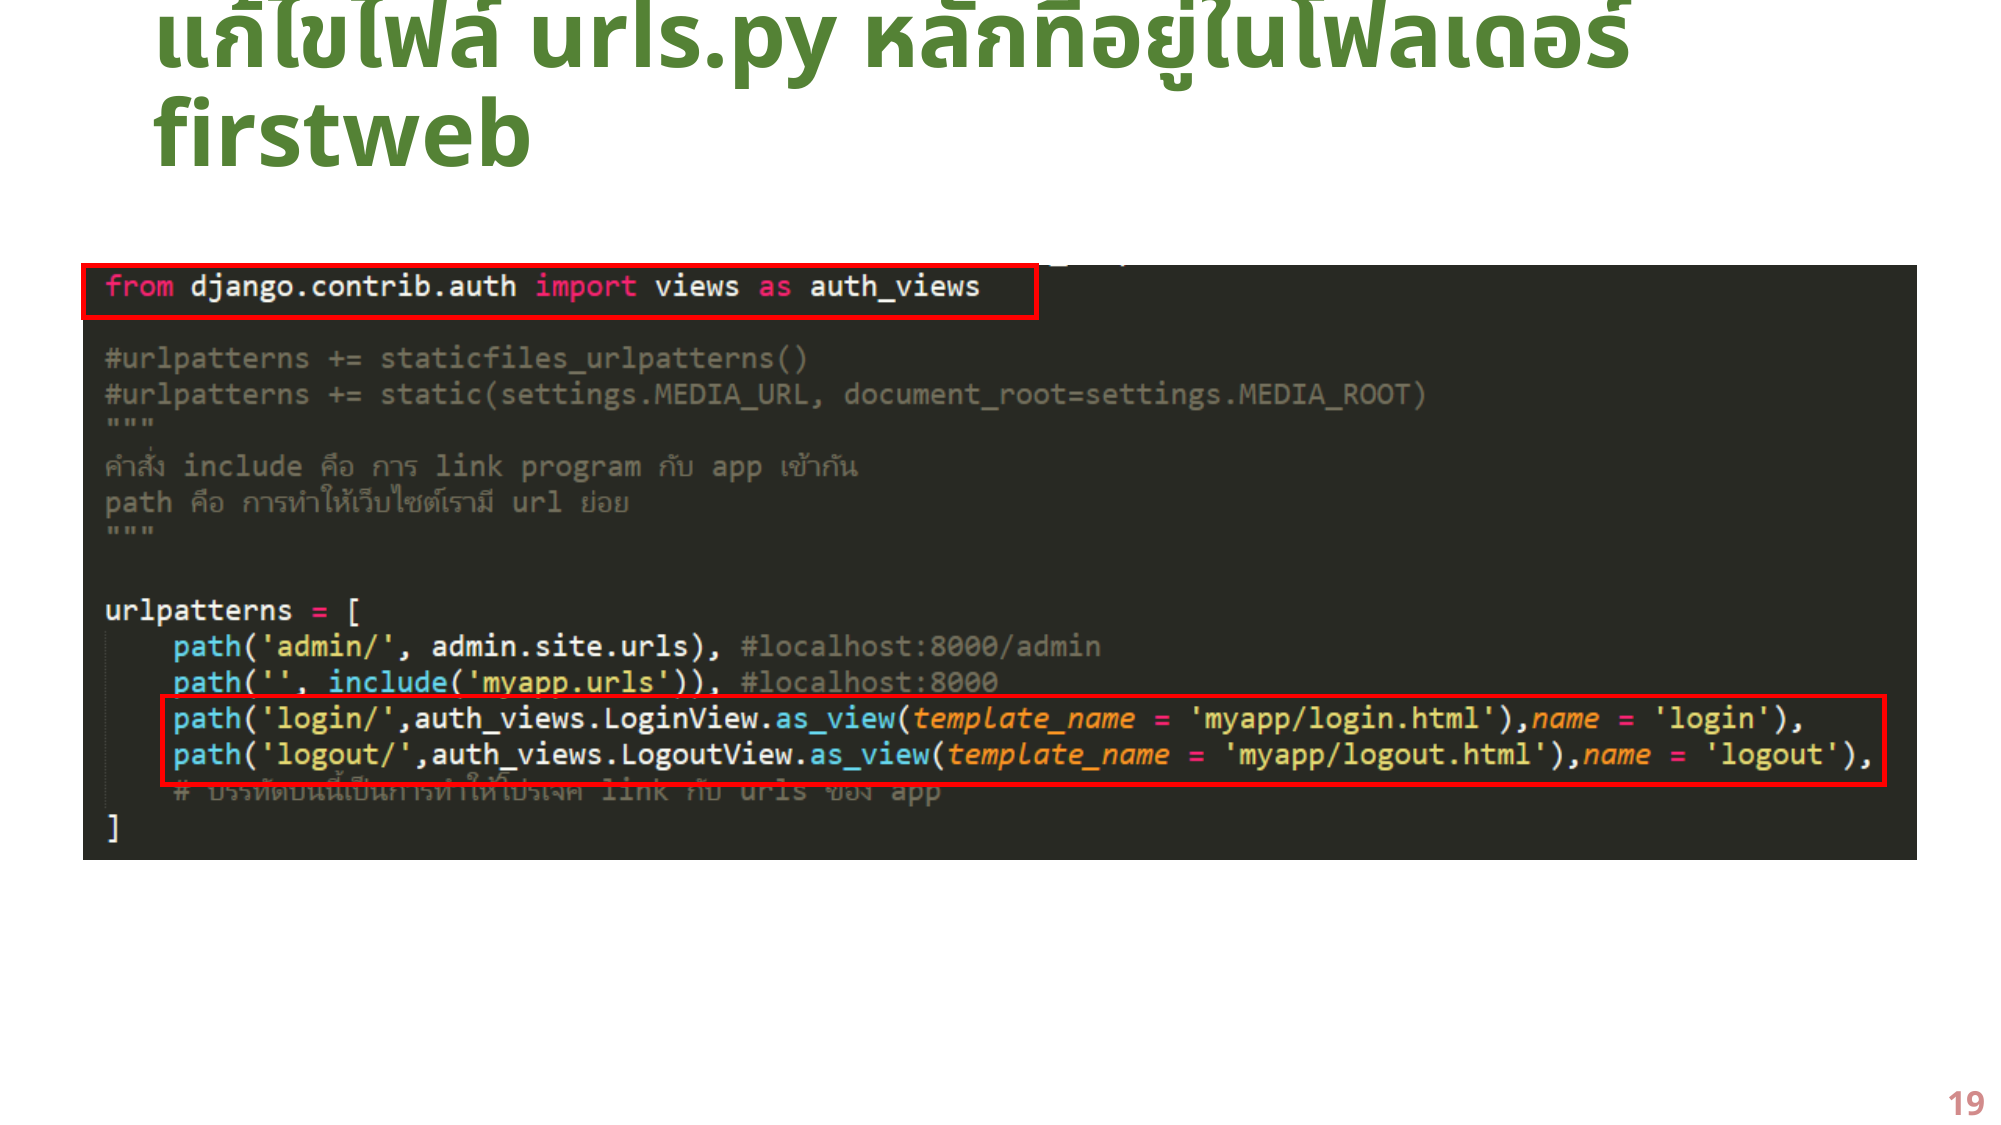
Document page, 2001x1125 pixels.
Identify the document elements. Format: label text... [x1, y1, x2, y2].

picture [83, 265, 1917, 860]
slide_number 19 [1550, 1083, 2000, 1125]
title แก้ไขไฟล์ urls.py หลักที่อยู่ในโฟลเดอร์ firstweb [137, 22, 1863, 153]
